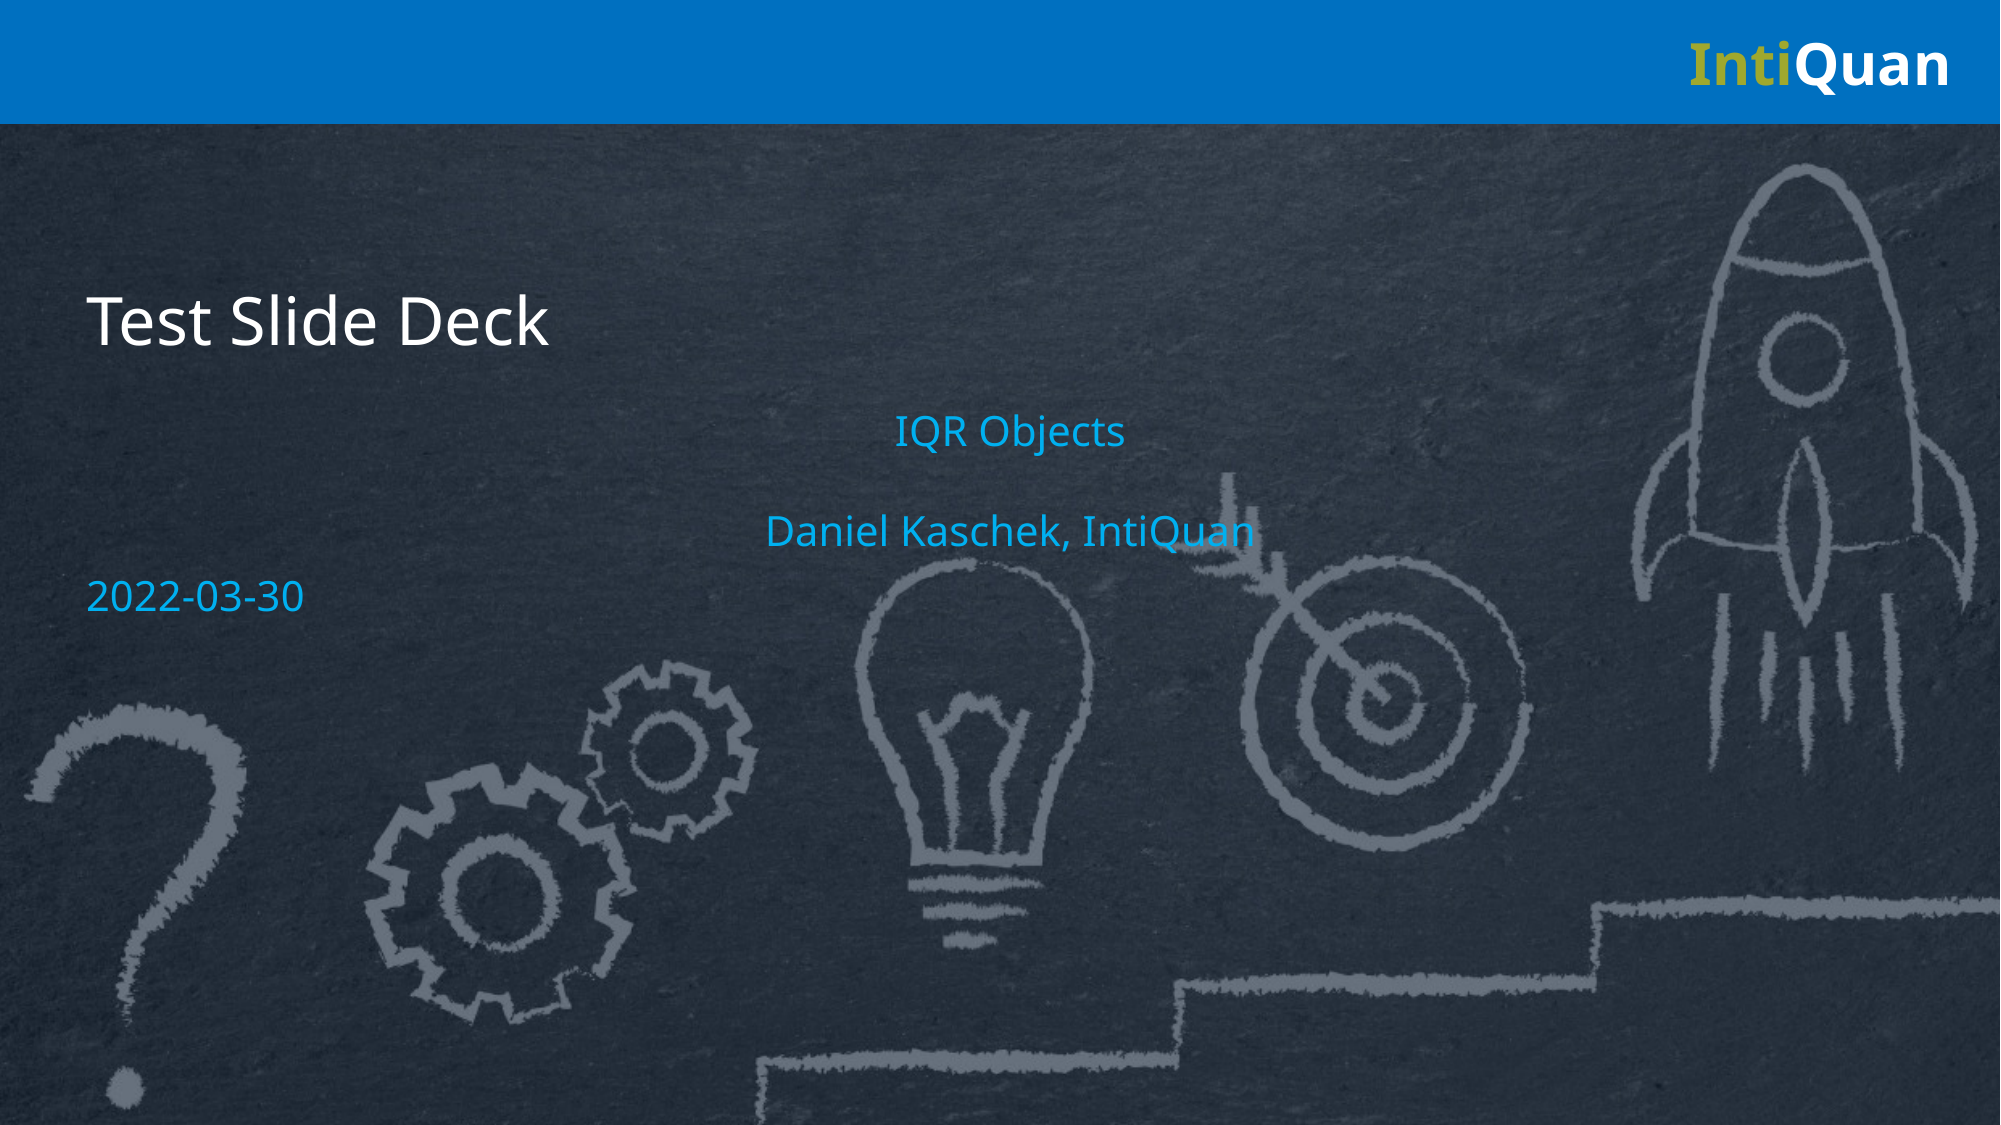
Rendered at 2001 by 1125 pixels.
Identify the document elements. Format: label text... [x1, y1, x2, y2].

subtitle IQR Objects Daniel Kaschek, IntiQuan 2022-03-30 [41, 397, 1950, 980]
picture [0, 124, 2000, 1125]
title Test Slide Deck [41, 195, 1950, 368]
